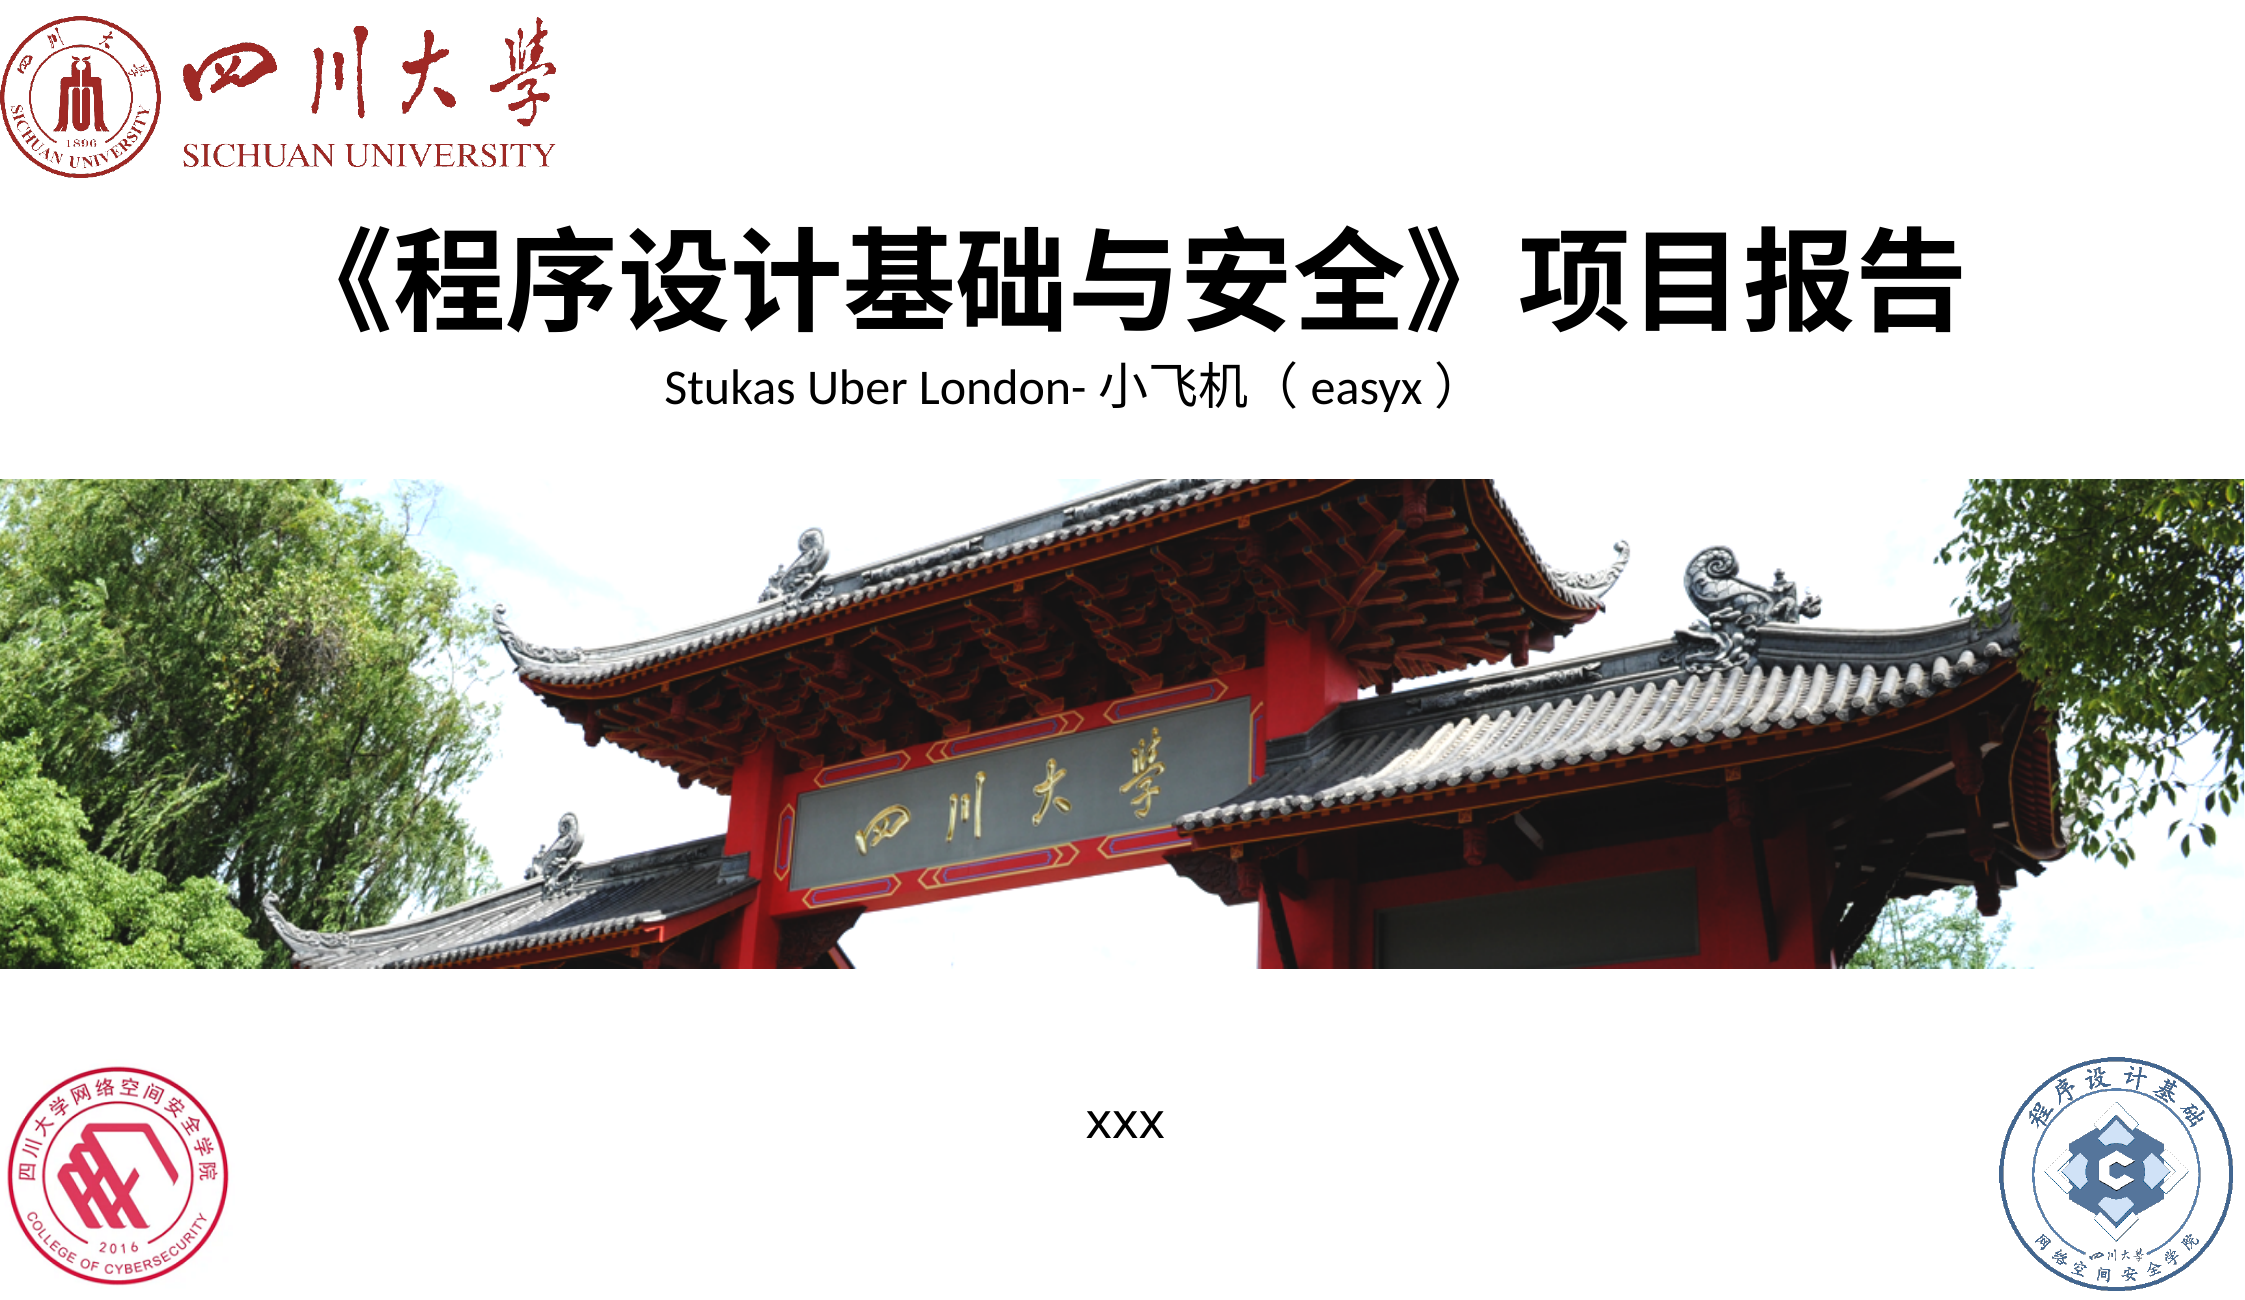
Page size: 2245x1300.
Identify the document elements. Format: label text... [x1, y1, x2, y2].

picture [0, 1057, 239, 1291]
text_box xxx [1070, 1081, 1180, 1157]
picture [0, 16, 556, 178]
picture [0, 479, 2245, 969]
text_box 《程序设计基础与安全》项目报告 [23, 202, 2226, 353]
picture [1999, 1057, 2233, 1291]
text_box Stukas Uber London-小飞机（easyx） [649, 347, 1571, 423]
